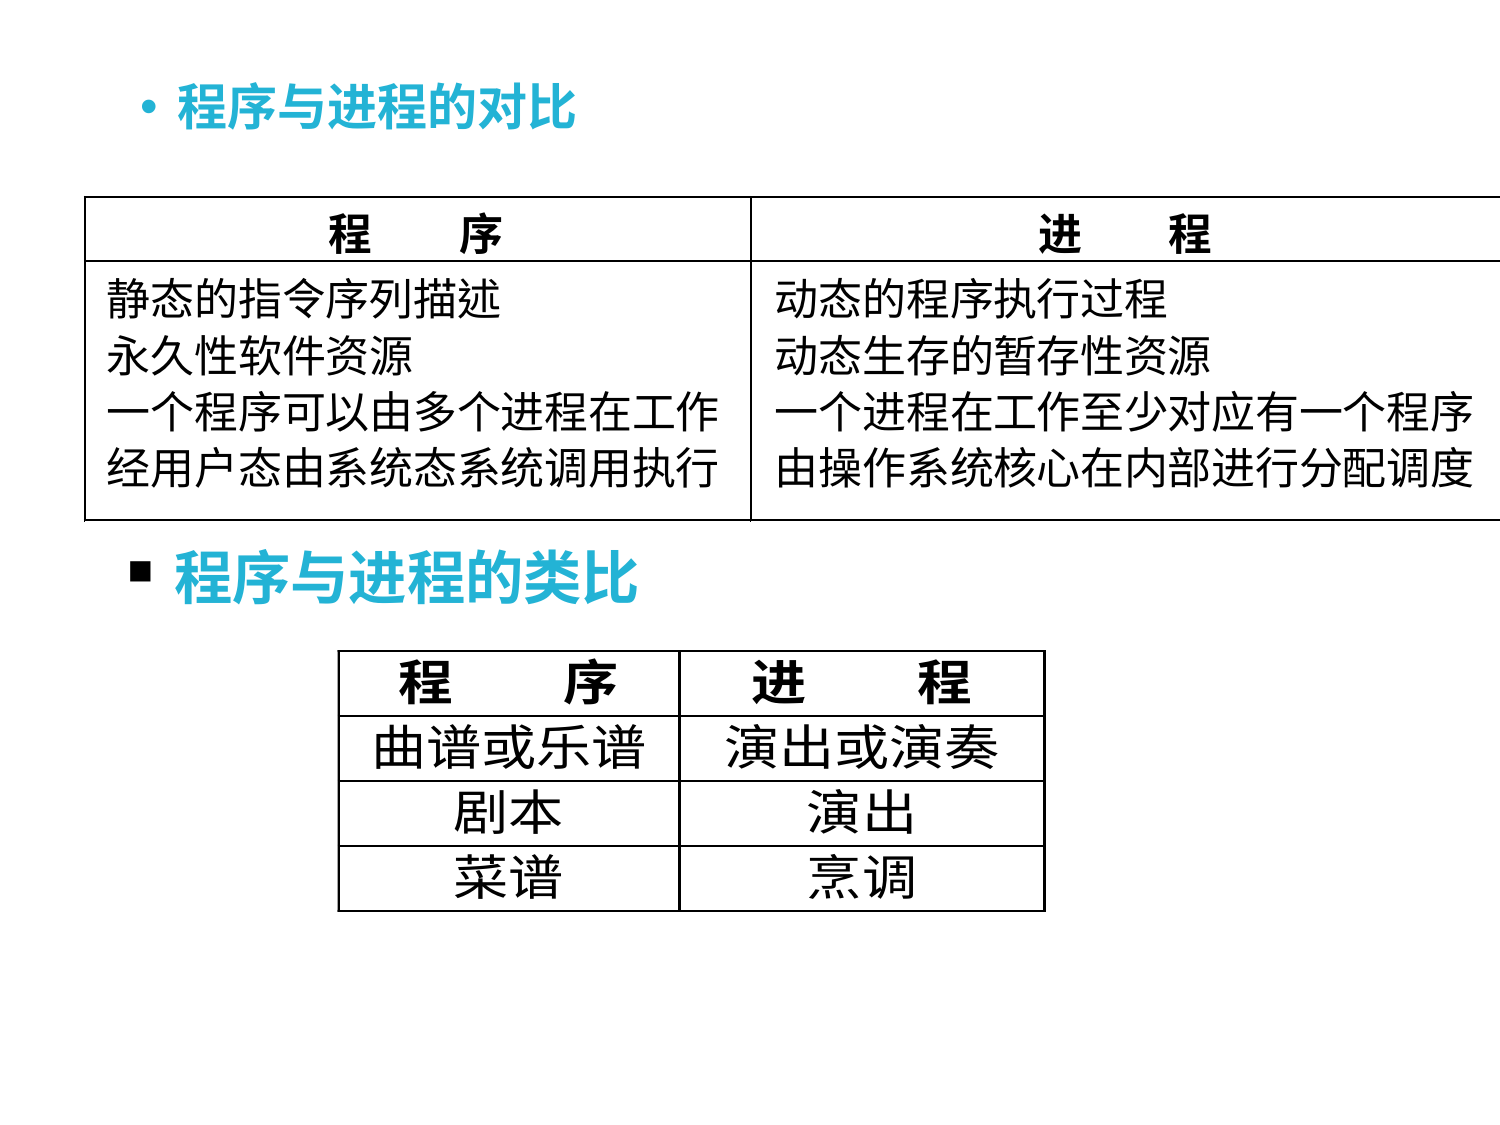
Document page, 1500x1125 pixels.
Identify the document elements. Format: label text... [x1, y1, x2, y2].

list 程序与进程的对比 [50, 75, 1450, 163]
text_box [52, 195, 1500, 587]
text_box 程序与进程的类比 [37, 534, 1438, 622]
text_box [337, 649, 1069, 965]
